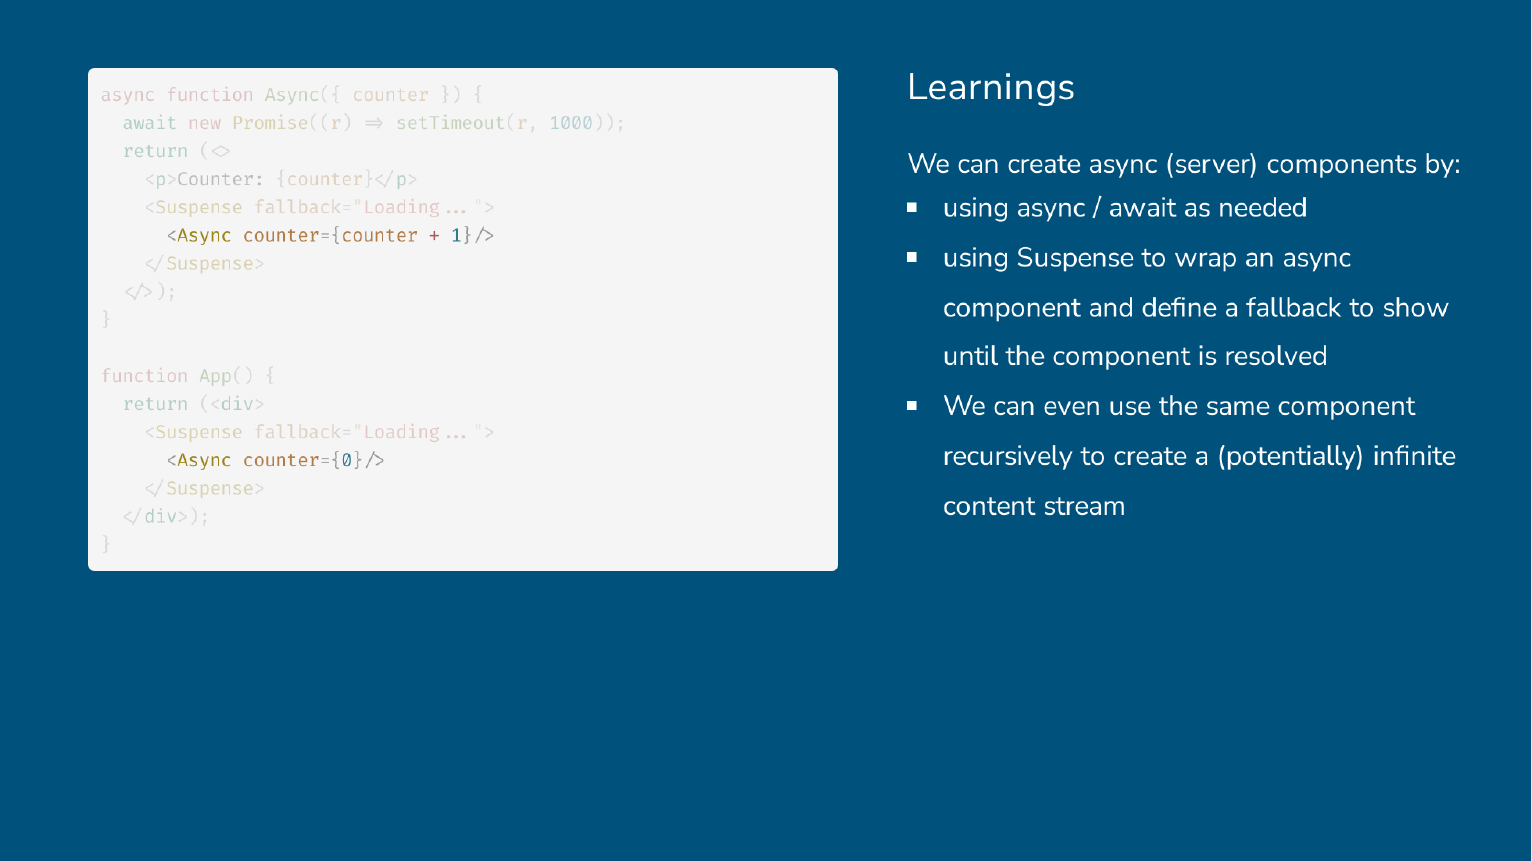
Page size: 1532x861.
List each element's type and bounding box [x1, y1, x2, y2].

picture [1278, 346, 1283, 365]
picture [1153, 256, 1161, 266]
picture [1029, 402, 1033, 414]
picture [1142, 249, 1150, 263]
picture [975, 348, 987, 365]
picture [1010, 346, 1022, 364]
picture [1110, 303, 1116, 316]
picture [1099, 253, 1105, 266]
picture [1203, 160, 1209, 172]
picture [1247, 300, 1254, 316]
picture [1189, 304, 1193, 316]
picture [1258, 448, 1267, 465]
picture [1272, 298, 1277, 316]
picture [1228, 452, 1238, 469]
picture [1038, 81, 1054, 105]
picture [1336, 446, 1341, 465]
picture [908, 253, 916, 261]
picture [1243, 160, 1248, 172]
picture [1065, 203, 1070, 216]
picture [1017, 81, 1031, 98]
picture [1027, 498, 1034, 511]
picture [1056, 498, 1064, 511]
picture [1097, 504, 1101, 514]
picture [1433, 448, 1442, 465]
picture [1132, 160, 1136, 172]
picture [1291, 256, 1295, 266]
picture [1053, 446, 1058, 465]
picture [971, 81, 980, 98]
picture [930, 81, 945, 99]
picture [1155, 206, 1159, 216]
picture [1396, 156, 1403, 169]
picture [945, 505, 954, 515]
picture [1097, 306, 1101, 316]
picture [1216, 256, 1220, 266]
picture [1111, 402, 1118, 415]
picture [1172, 300, 1184, 316]
picture [1158, 454, 1162, 464]
picture [1370, 402, 1374, 414]
picture [1283, 452, 1287, 464]
picture [1407, 398, 1414, 412]
picture [1308, 402, 1312, 414]
picture [1064, 303, 1069, 316]
picture [985, 81, 1000, 98]
picture [1393, 402, 1397, 414]
picture [908, 203, 916, 211]
picture [1067, 352, 1071, 362]
picture [1064, 254, 1073, 271]
picture [945, 352, 952, 365]
picture [1081, 448, 1089, 462]
picture [945, 452, 951, 464]
picture [1328, 446, 1333, 465]
picture [1164, 448, 1173, 464]
picture [1182, 348, 1189, 362]
picture [981, 452, 988, 465]
picture [1420, 452, 1424, 464]
picture [1325, 254, 1329, 266]
picture [1330, 298, 1335, 316]
picture [1346, 459, 1351, 469]
picture [1315, 402, 1319, 414]
picture [1233, 306, 1237, 316]
picture [908, 402, 916, 409]
picture [992, 346, 997, 365]
picture [1314, 352, 1318, 362]
picture [952, 81, 964, 98]
picture [1264, 204, 1271, 216]
picture [1043, 306, 1054, 313]
picture [1261, 254, 1265, 266]
picture [1297, 448, 1310, 465]
picture [1167, 352, 1172, 364]
picture [1289, 206, 1295, 213]
picture [1160, 398, 1167, 412]
picture [1060, 81, 1072, 91]
picture [945, 306, 953, 316]
picture [945, 253, 952, 266]
picture [1270, 352, 1274, 362]
picture [1028, 304, 1032, 316]
picture [1006, 348, 1014, 362]
picture [89, 69, 837, 570]
picture [1282, 168, 1292, 173]
picture [1396, 449, 1407, 464]
picture [1204, 306, 1216, 313]
picture [1297, 160, 1301, 172]
picture [1350, 299, 1358, 313]
picture [1200, 253, 1207, 266]
picture [1107, 352, 1111, 369]
picture [1060, 502, 1073, 514]
picture [988, 498, 995, 511]
picture [964, 455, 970, 462]
picture [1226, 203, 1231, 216]
picture [1397, 298, 1401, 316]
picture [1159, 306, 1170, 311]
picture [1001, 306, 1009, 316]
picture [1072, 299, 1080, 316]
picture [1227, 403, 1231, 414]
picture [1097, 162, 1101, 172]
picture [1128, 452, 1134, 464]
picture [1058, 156, 1066, 173]
picture [1359, 160, 1363, 172]
picture [1304, 160, 1308, 172]
picture [945, 204, 952, 216]
picture [1168, 199, 1174, 213]
picture [911, 74, 927, 98]
